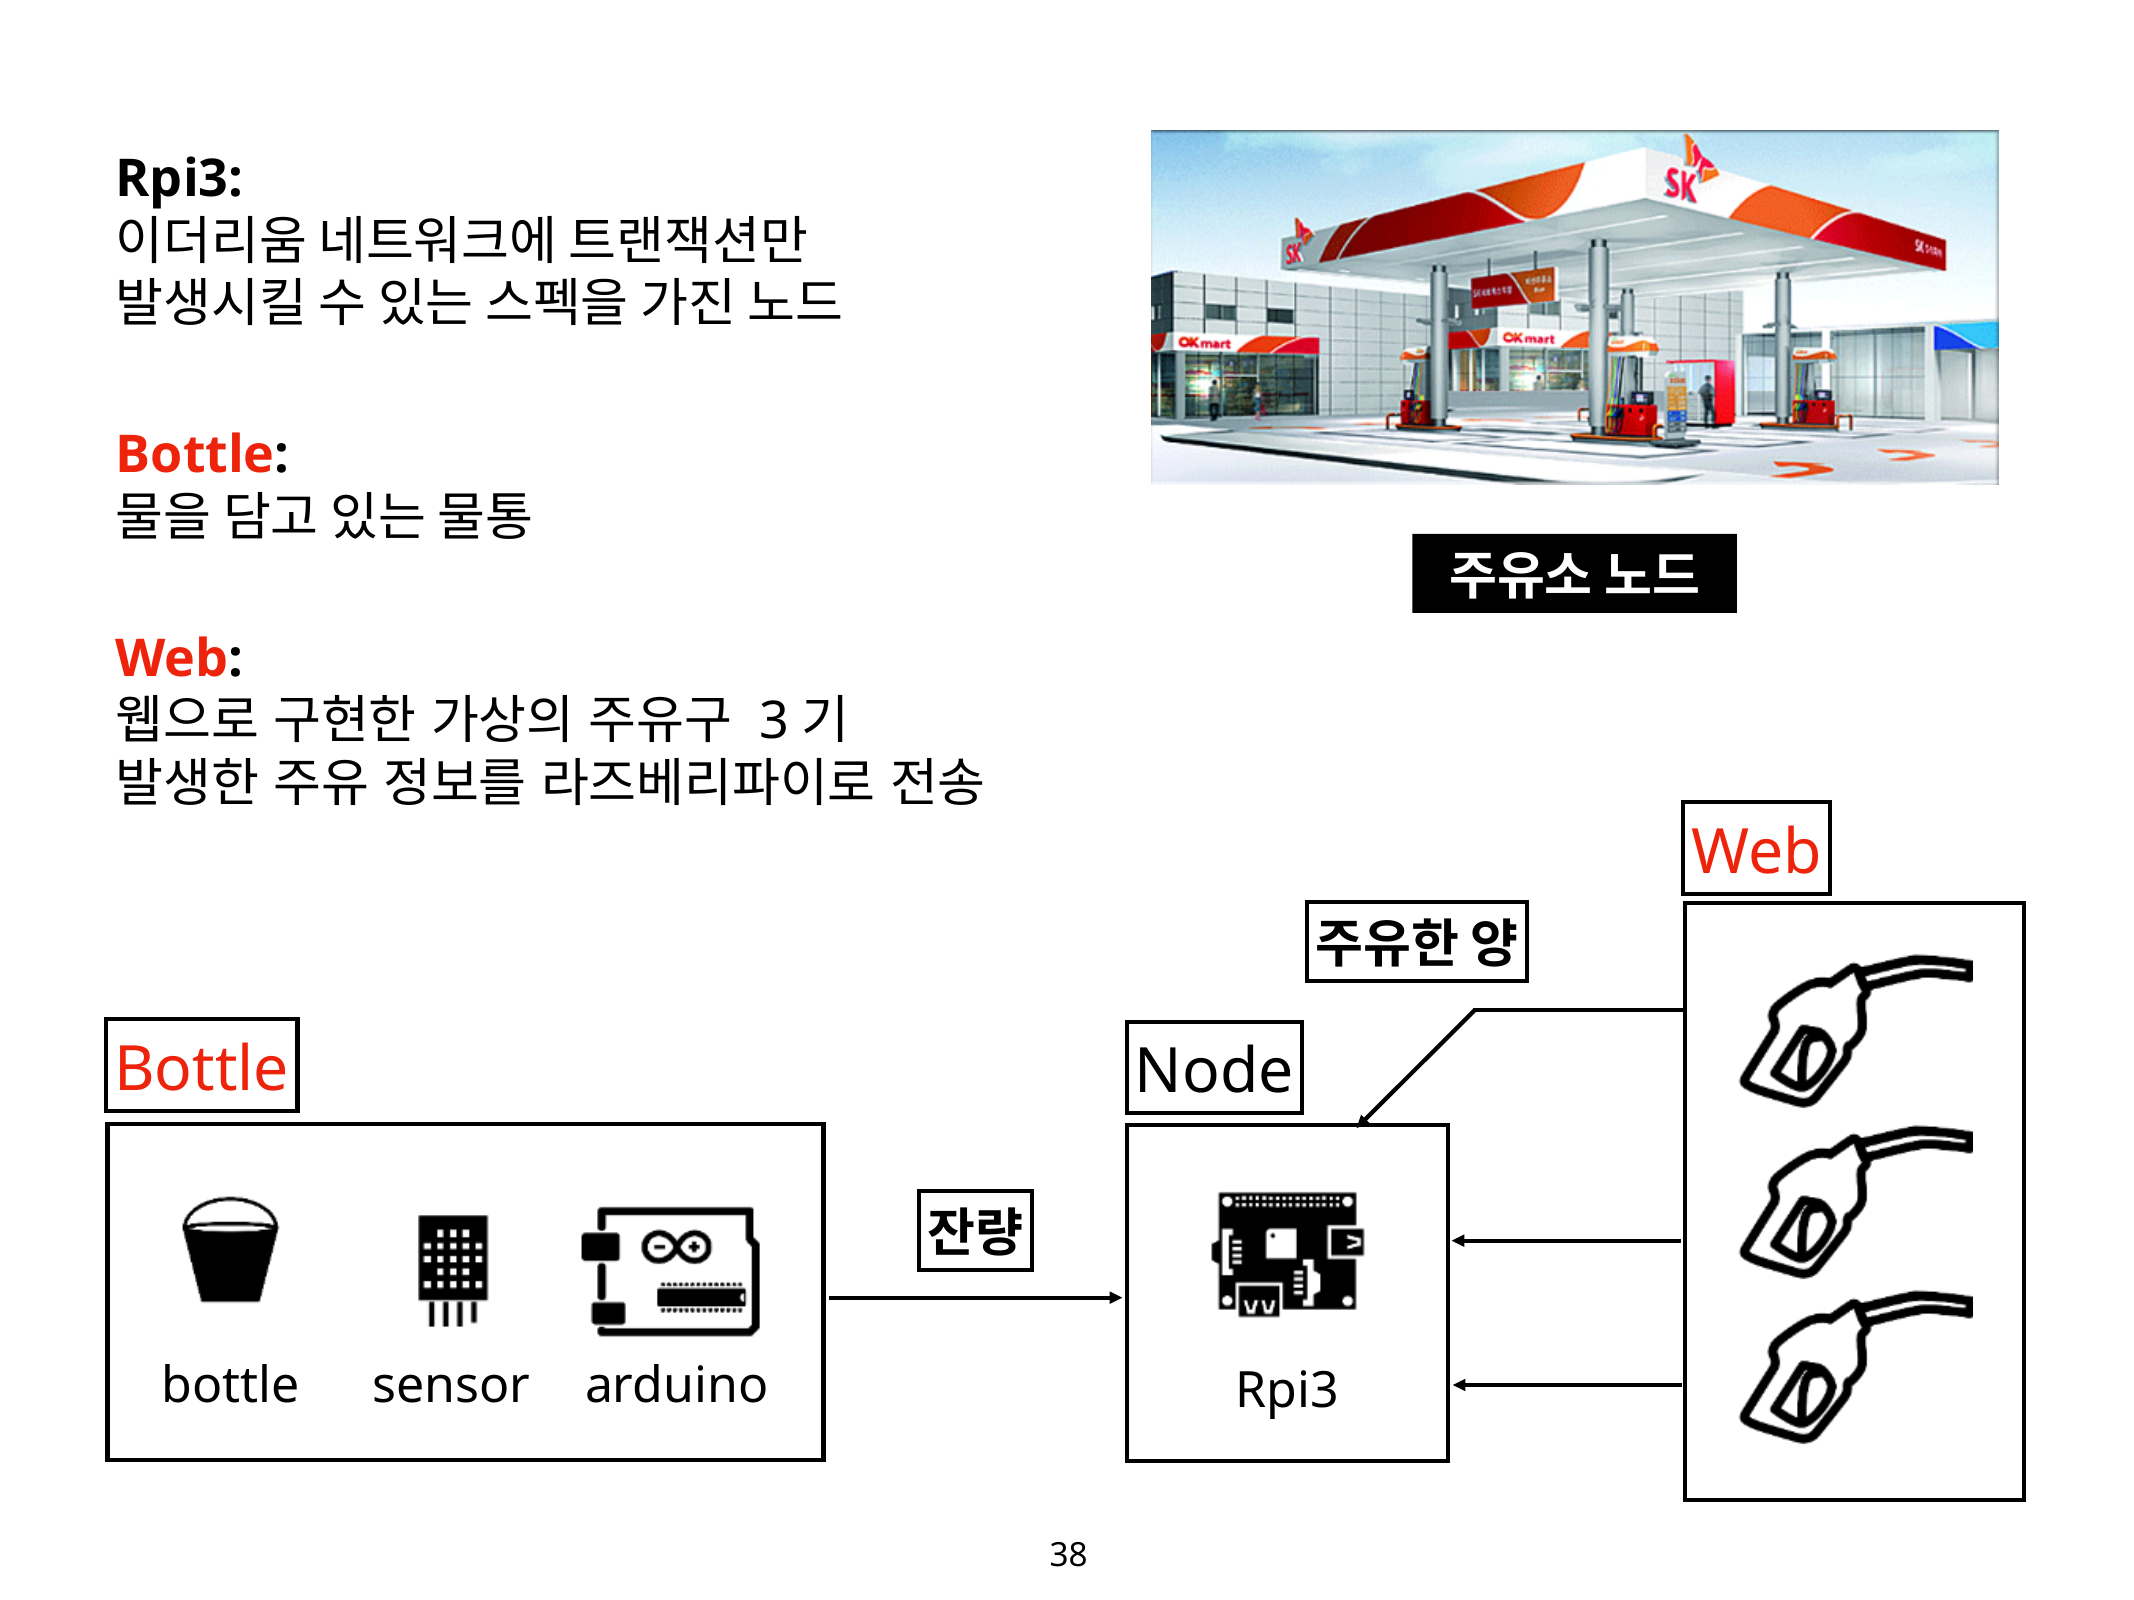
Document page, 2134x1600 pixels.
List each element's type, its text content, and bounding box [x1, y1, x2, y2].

text_box Bottle [105, 1019, 298, 1111]
text_box [1452, 1378, 1682, 1392]
slide_number 38 [1040, 1524, 1098, 1579]
picture [1150, 130, 1999, 485]
picture [175, 1194, 286, 1309]
text_box [107, 1124, 824, 1461]
text_box arduino [576, 1344, 777, 1421]
picture [408, 1214, 495, 1331]
text_box bottle [153, 1344, 309, 1421]
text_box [1127, 1020, 1448, 1462]
text_box Web: 웹으로 구현한 가상의 주유구 3기 발생한 주유 정보를 라즈베리파이로 전송 [107, 616, 1096, 821]
text_box sensor [364, 1344, 539, 1421]
text_box 잔량 [919, 1190, 1032, 1270]
text_box Rpi3: 이더리움 네트워크에 트랜잭션만 발생시킬 수 있는 스펙을 가진 노드 [107, 136, 1004, 341]
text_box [1684, 902, 2025, 1501]
text_box [1451, 1234, 1681, 1247]
text_box [828, 1291, 1123, 1304]
text_box Bottle: 물을 담고 있는 물통 [107, 412, 955, 554]
text_box 주유소 노드 [1412, 533, 1737, 613]
picture [574, 1198, 771, 1346]
text_box 주유한 양 [1307, 902, 1527, 982]
text_box Web [1682, 802, 1831, 894]
